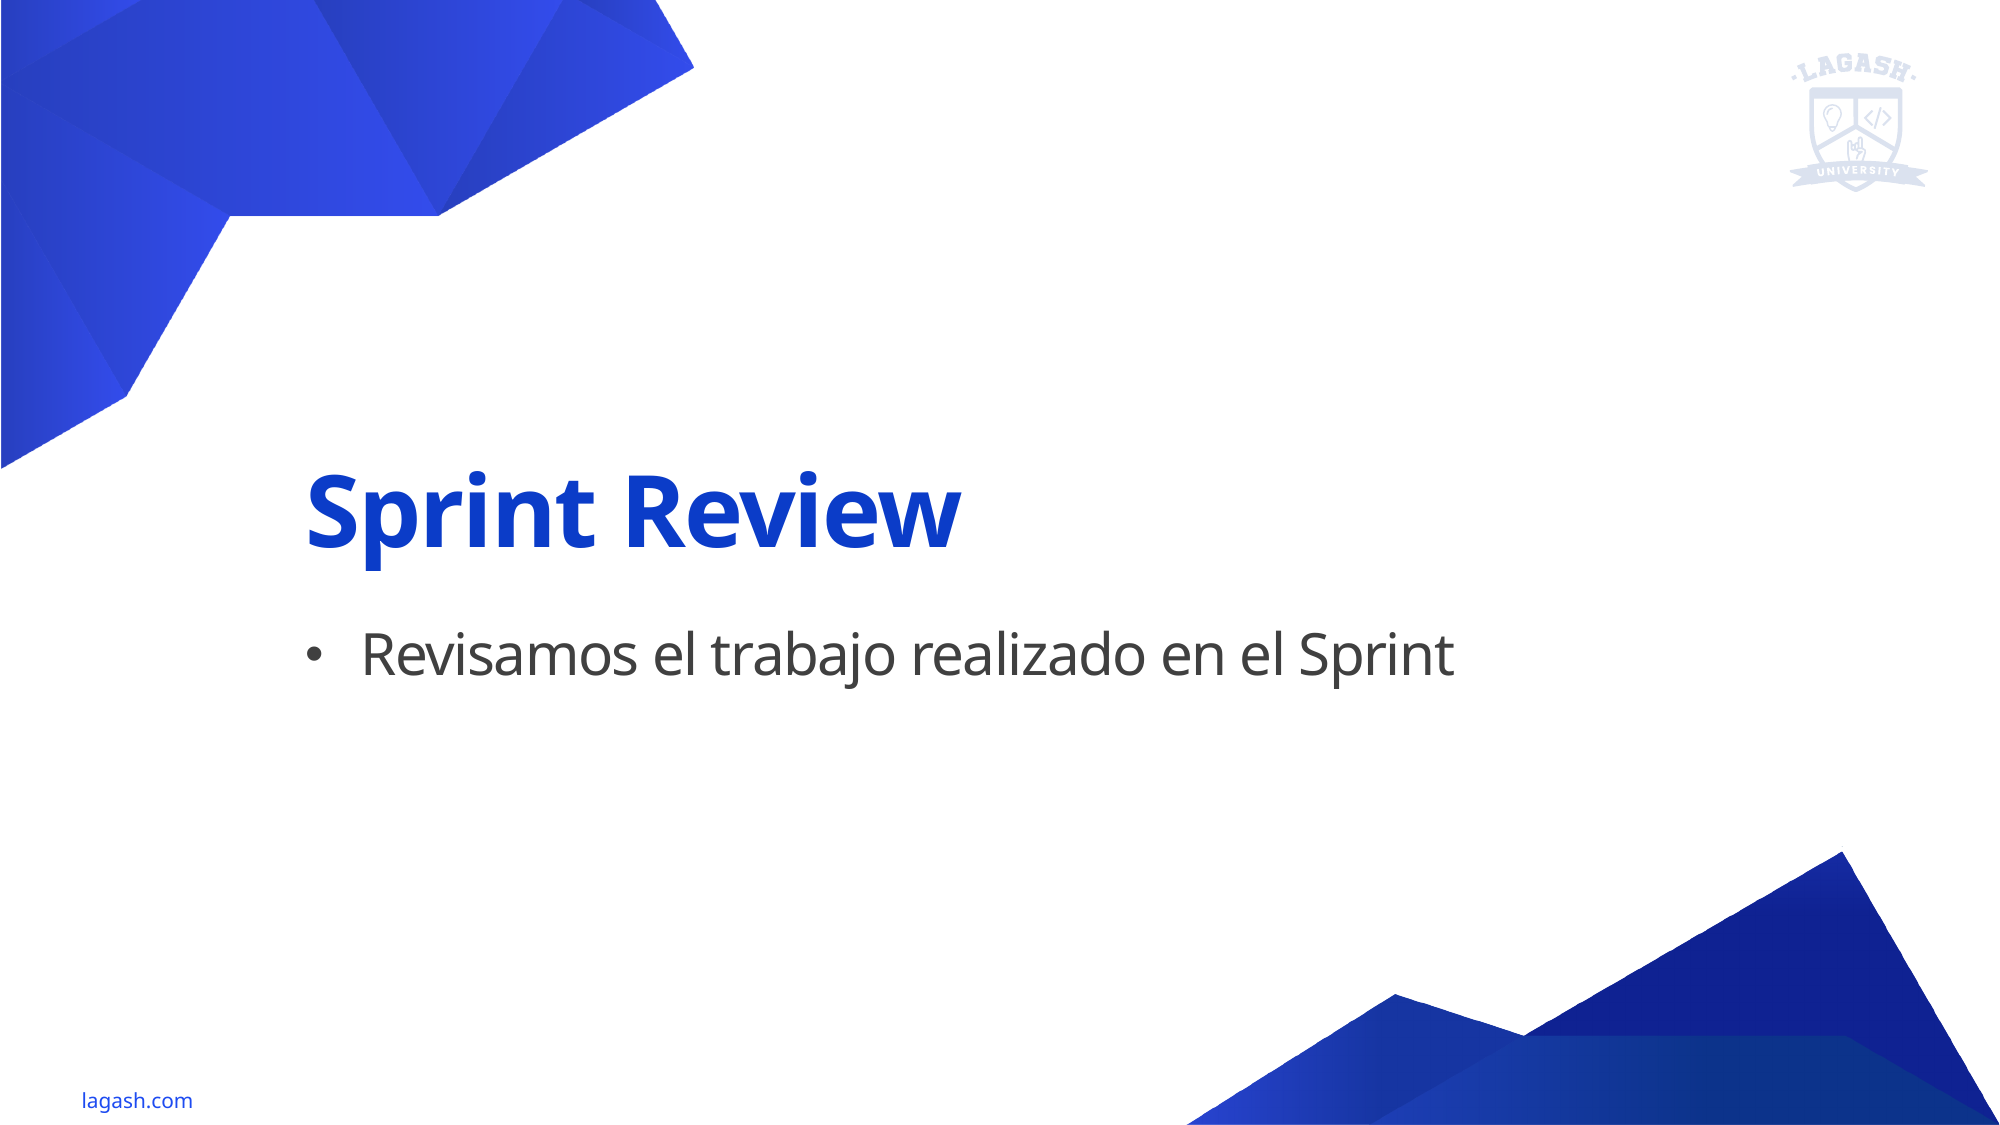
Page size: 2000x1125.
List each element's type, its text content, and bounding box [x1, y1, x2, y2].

title Sprint Review [290, 453, 1970, 566]
text_box Revisamos el trabajo realizado en el Sprint [290, 618, 1970, 700]
picture [1186, 846, 2000, 1125]
picture [1789, 52, 1929, 193]
picture [1, 0, 693, 469]
